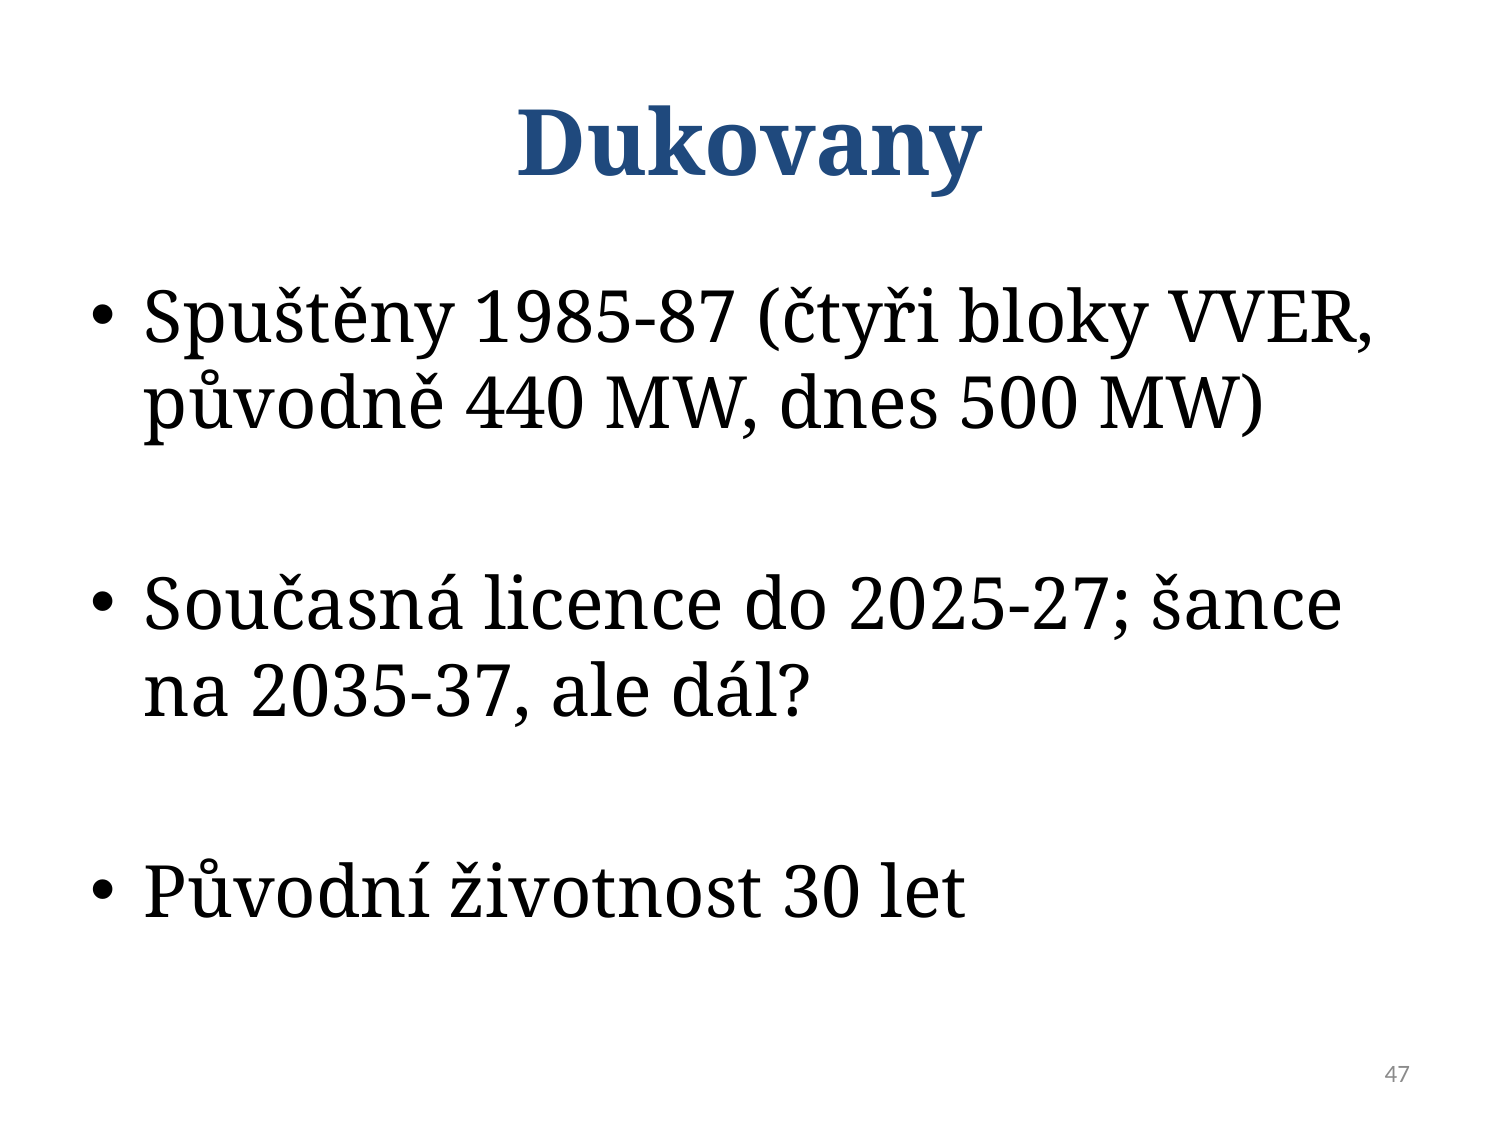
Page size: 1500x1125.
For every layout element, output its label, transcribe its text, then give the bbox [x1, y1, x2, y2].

title Dukovany [75, 45, 1425, 233]
list Spuštěny 1985-87 (čtyři bloky VVER, původně 440 MW, dnes 500 MW) Současná licence do 2025-27; šance na 2035-37, ale dál? Původní životnost 30 let [75, 262, 1425, 1005]
slide_number 47 [1074, 1042, 1425, 1103]
